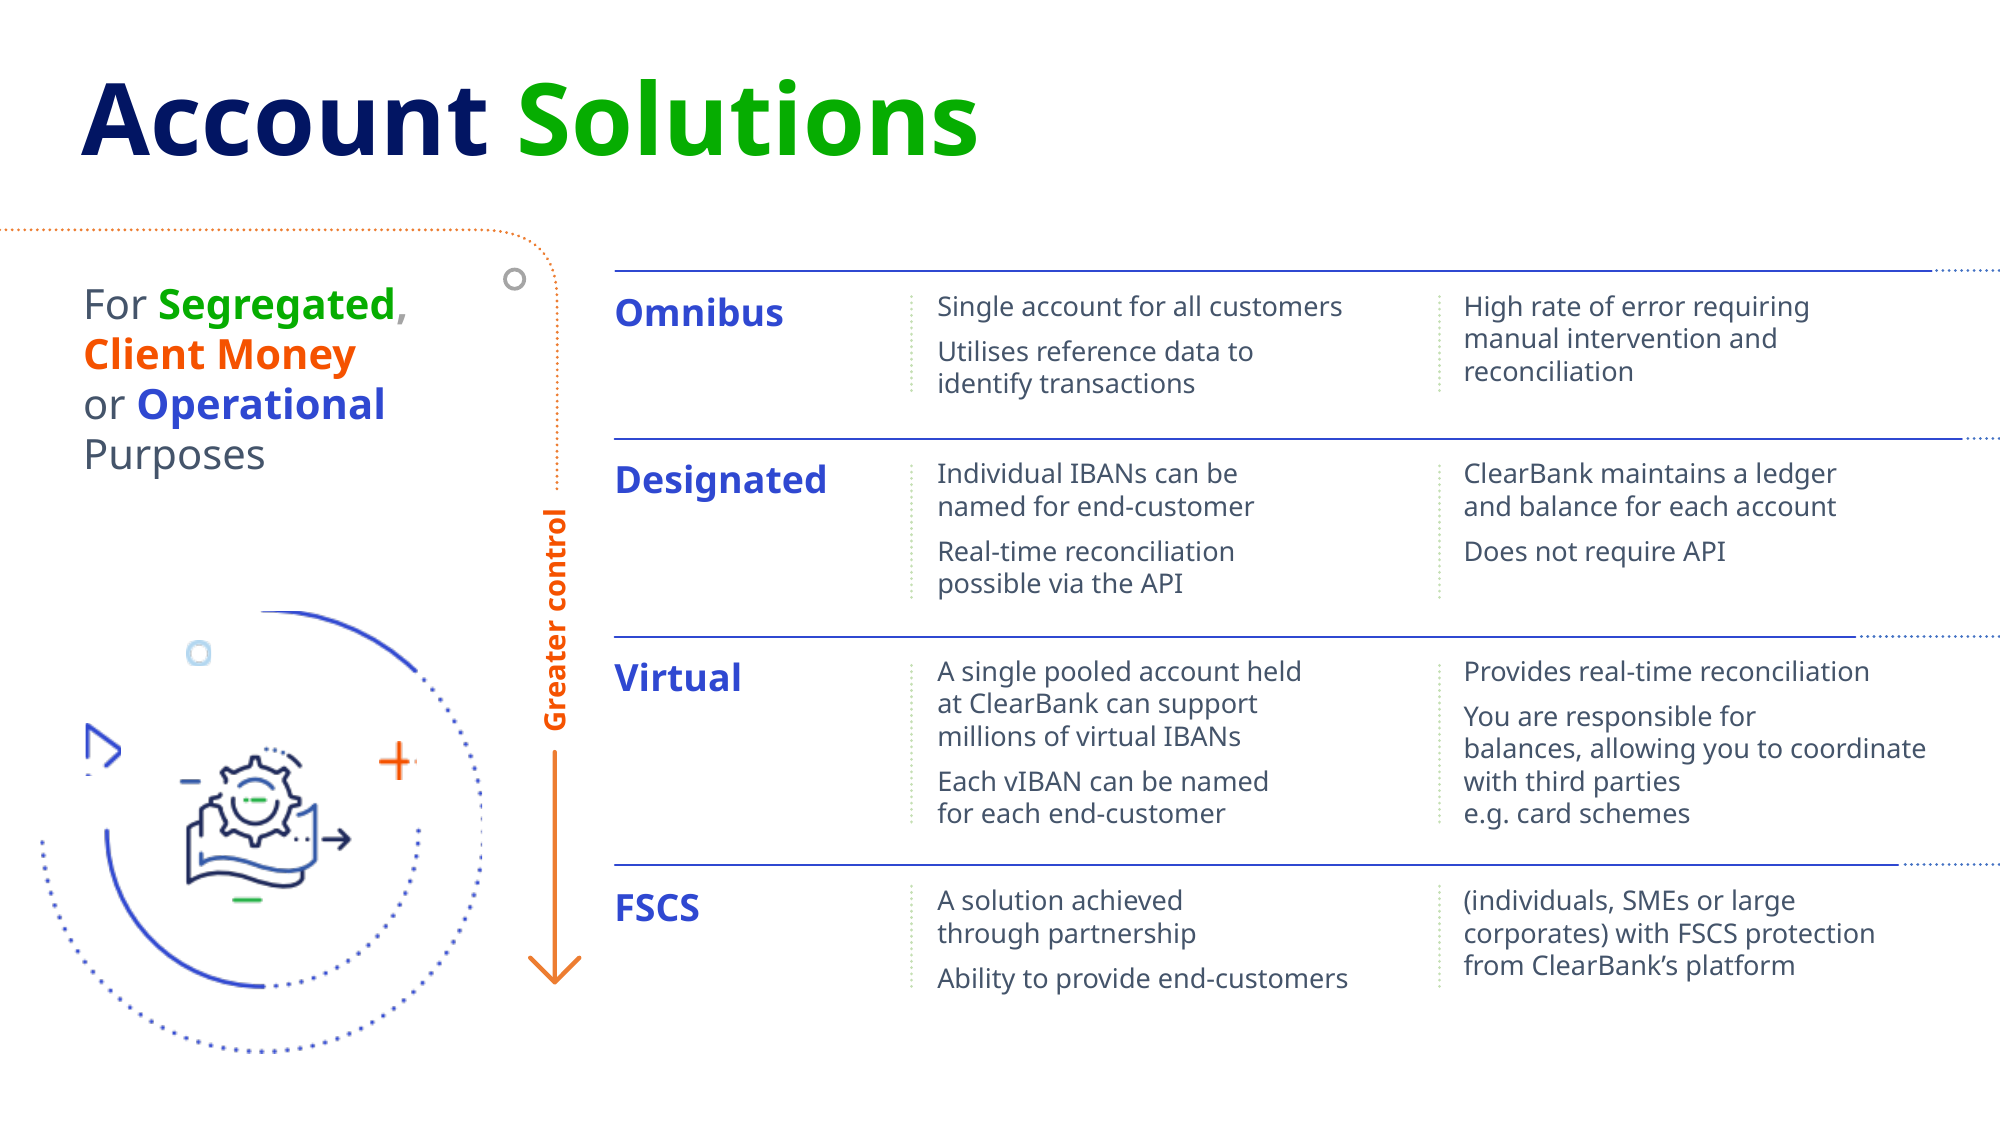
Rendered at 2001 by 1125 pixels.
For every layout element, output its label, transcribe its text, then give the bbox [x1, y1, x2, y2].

text_box [502, 266, 528, 292]
text_box Account Solutions [66, 71, 1487, 183]
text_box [483, 840, 673, 892]
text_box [599, 270, 2000, 411]
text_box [599, 438, 2000, 609]
text_box [0, 228, 559, 493]
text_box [599, 636, 2000, 837]
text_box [599, 864, 2000, 1003]
picture [40, 611, 483, 1054]
text_box Greater control [528, 492, 579, 749]
text_box For Segregated, Client Money or Operational Purposes [68, 292, 488, 485]
